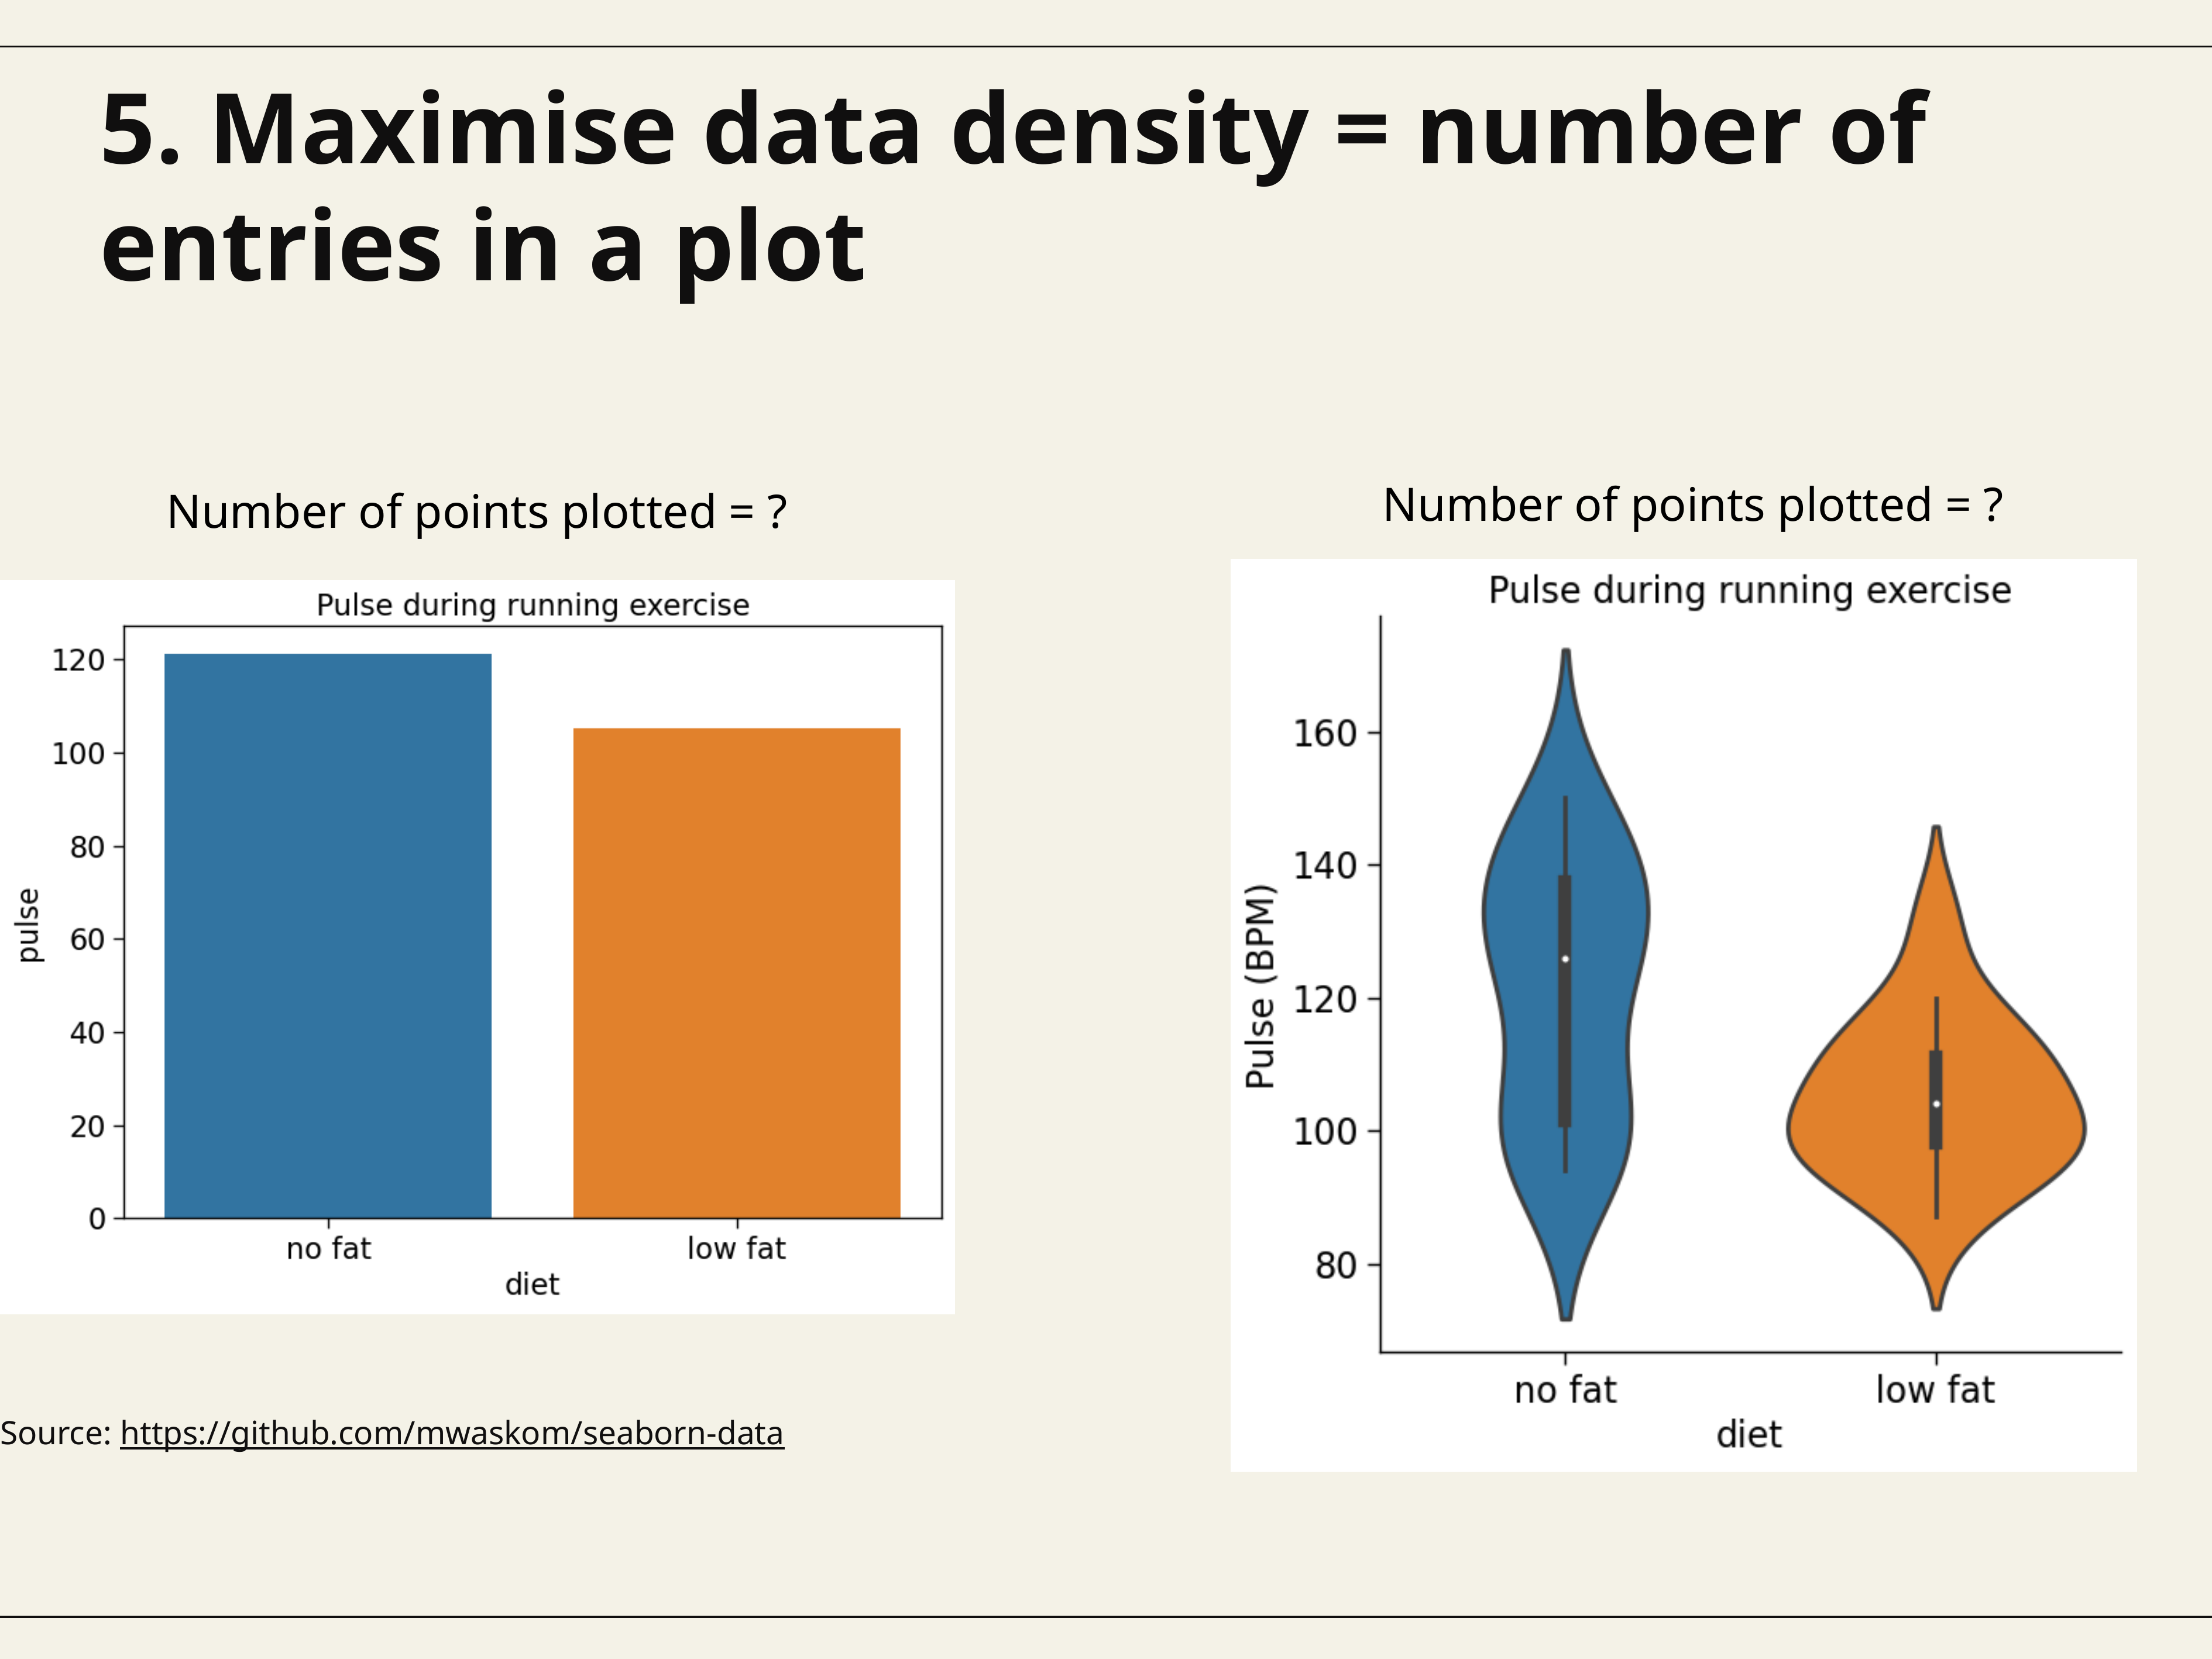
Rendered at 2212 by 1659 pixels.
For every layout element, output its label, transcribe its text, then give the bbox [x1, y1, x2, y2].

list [1231, 559, 2137, 1472]
text_box Number of points plotted = ? [1272, 475, 2115, 531]
text_box Number of points plotted = ? [56, 482, 898, 538]
text_box Source: https://github.com/mwaskom/seaborn-data [0, 1412, 972, 1457]
title 5. Maximise data density = number of entries in a plot [75, 41, 2137, 226]
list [0, 580, 955, 1315]
